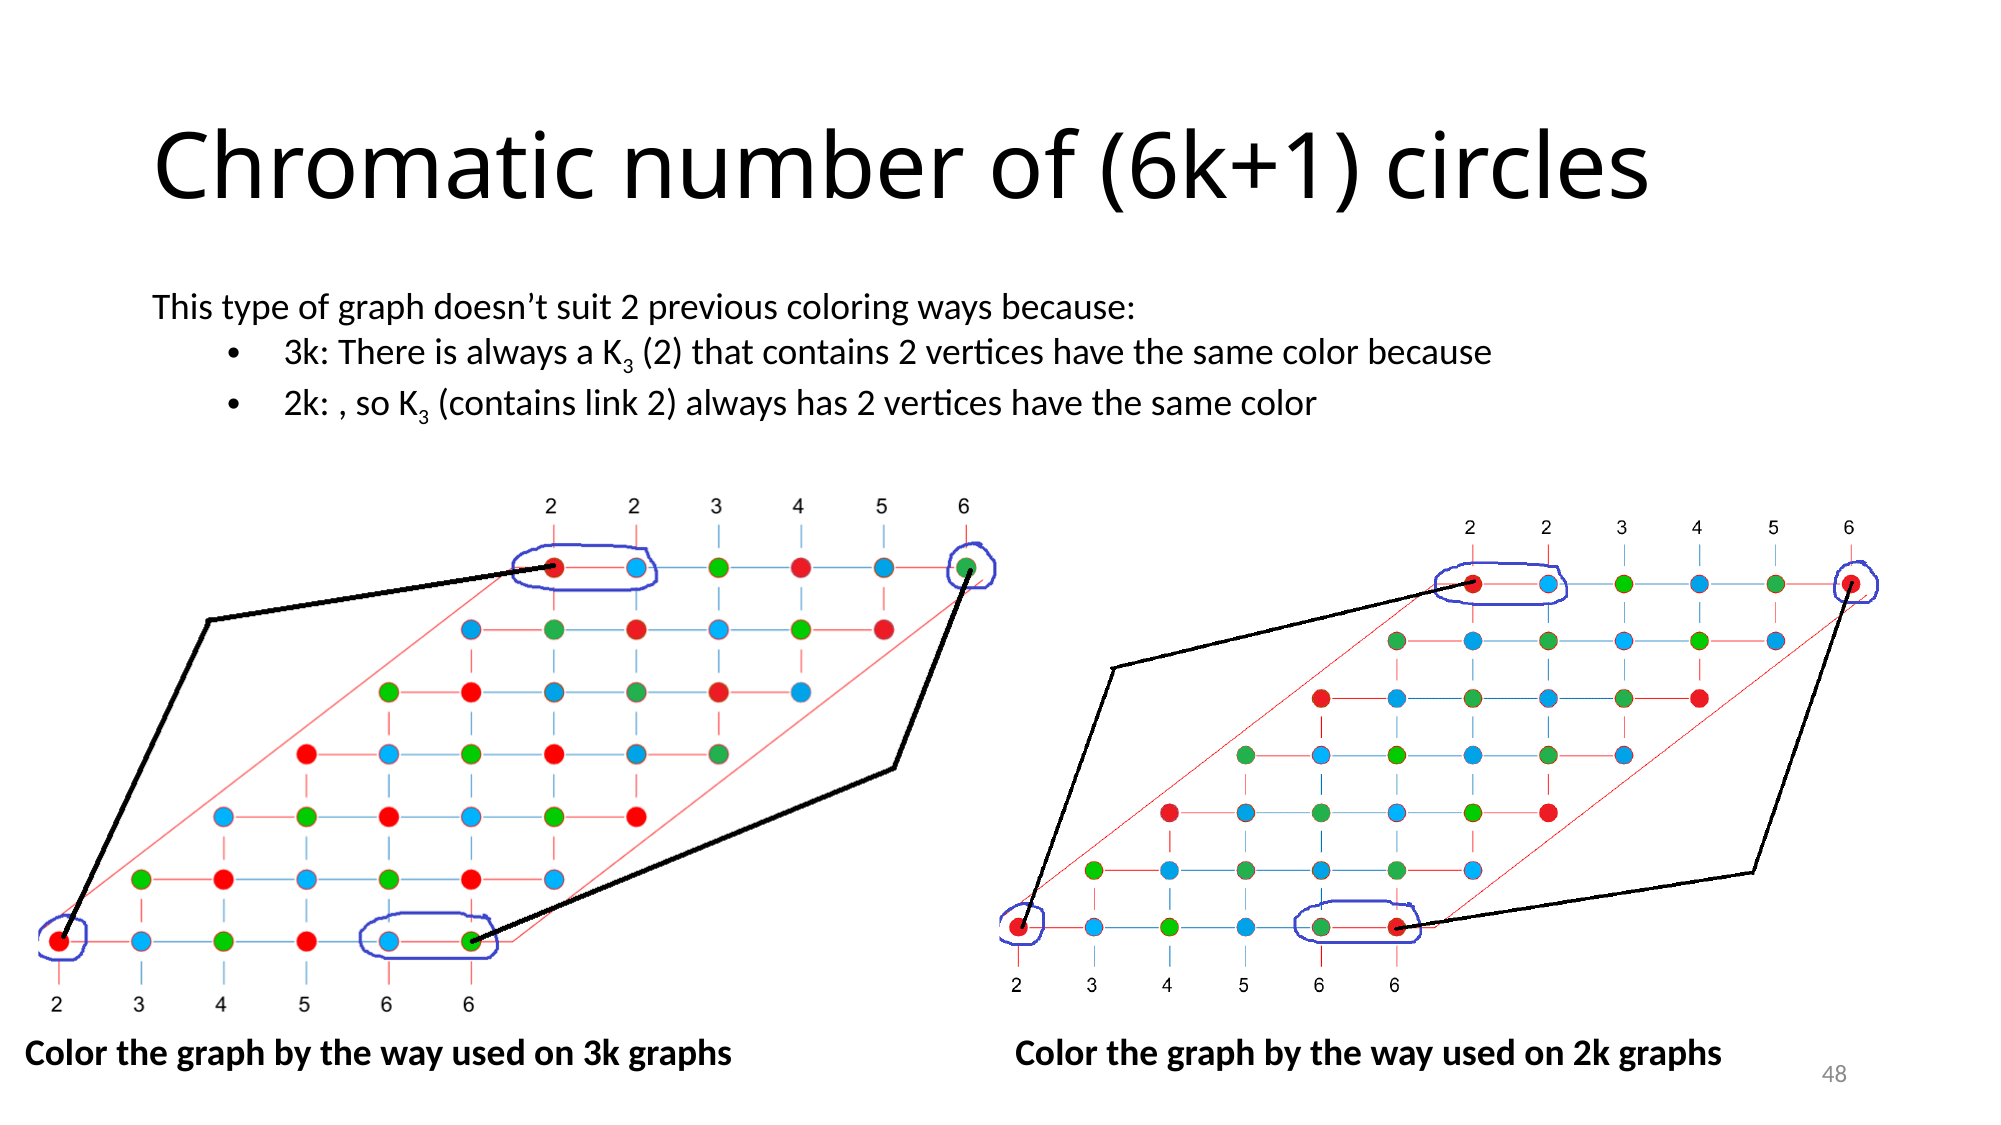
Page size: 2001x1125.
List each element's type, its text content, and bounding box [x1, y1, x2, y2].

text_box Color the graph by the way used on 3k graphs [10, 1020, 748, 1081]
title Chromatic number of (6k+1) circles [137, 59, 1863, 278]
text_box Color the graph by the way used on 2k graphs [1000, 1020, 1739, 1081]
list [36, 493, 998, 1021]
slide_number 48 [1412, 1042, 1863, 1103]
picture [997, 514, 1880, 1000]
